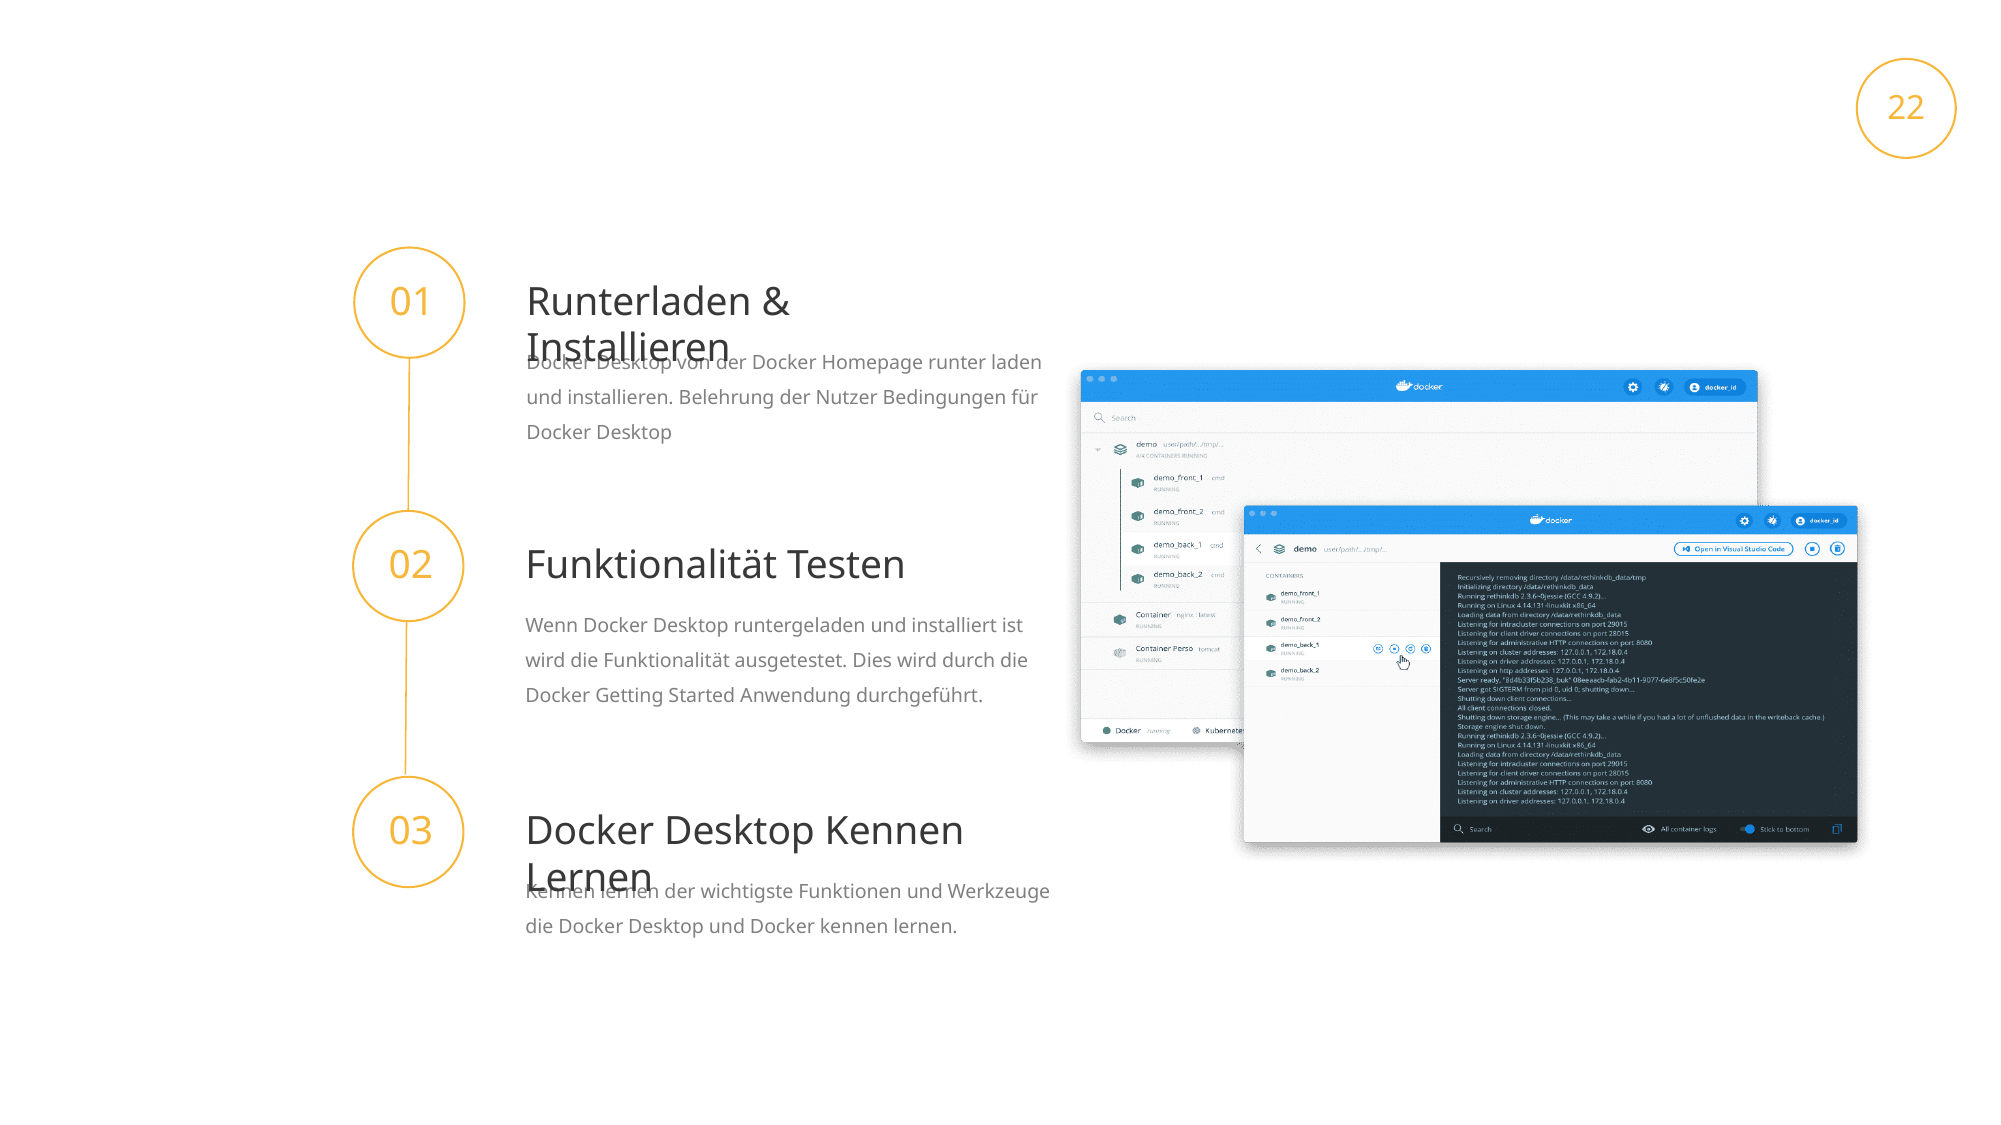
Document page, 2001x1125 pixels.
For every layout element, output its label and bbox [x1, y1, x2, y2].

text_box [1856, 58, 1956, 158]
text_box [353, 776, 1078, 942]
text_box [353, 510, 1078, 712]
text_box [354, 247, 1079, 448]
picture [1066, 253, 1885, 988]
